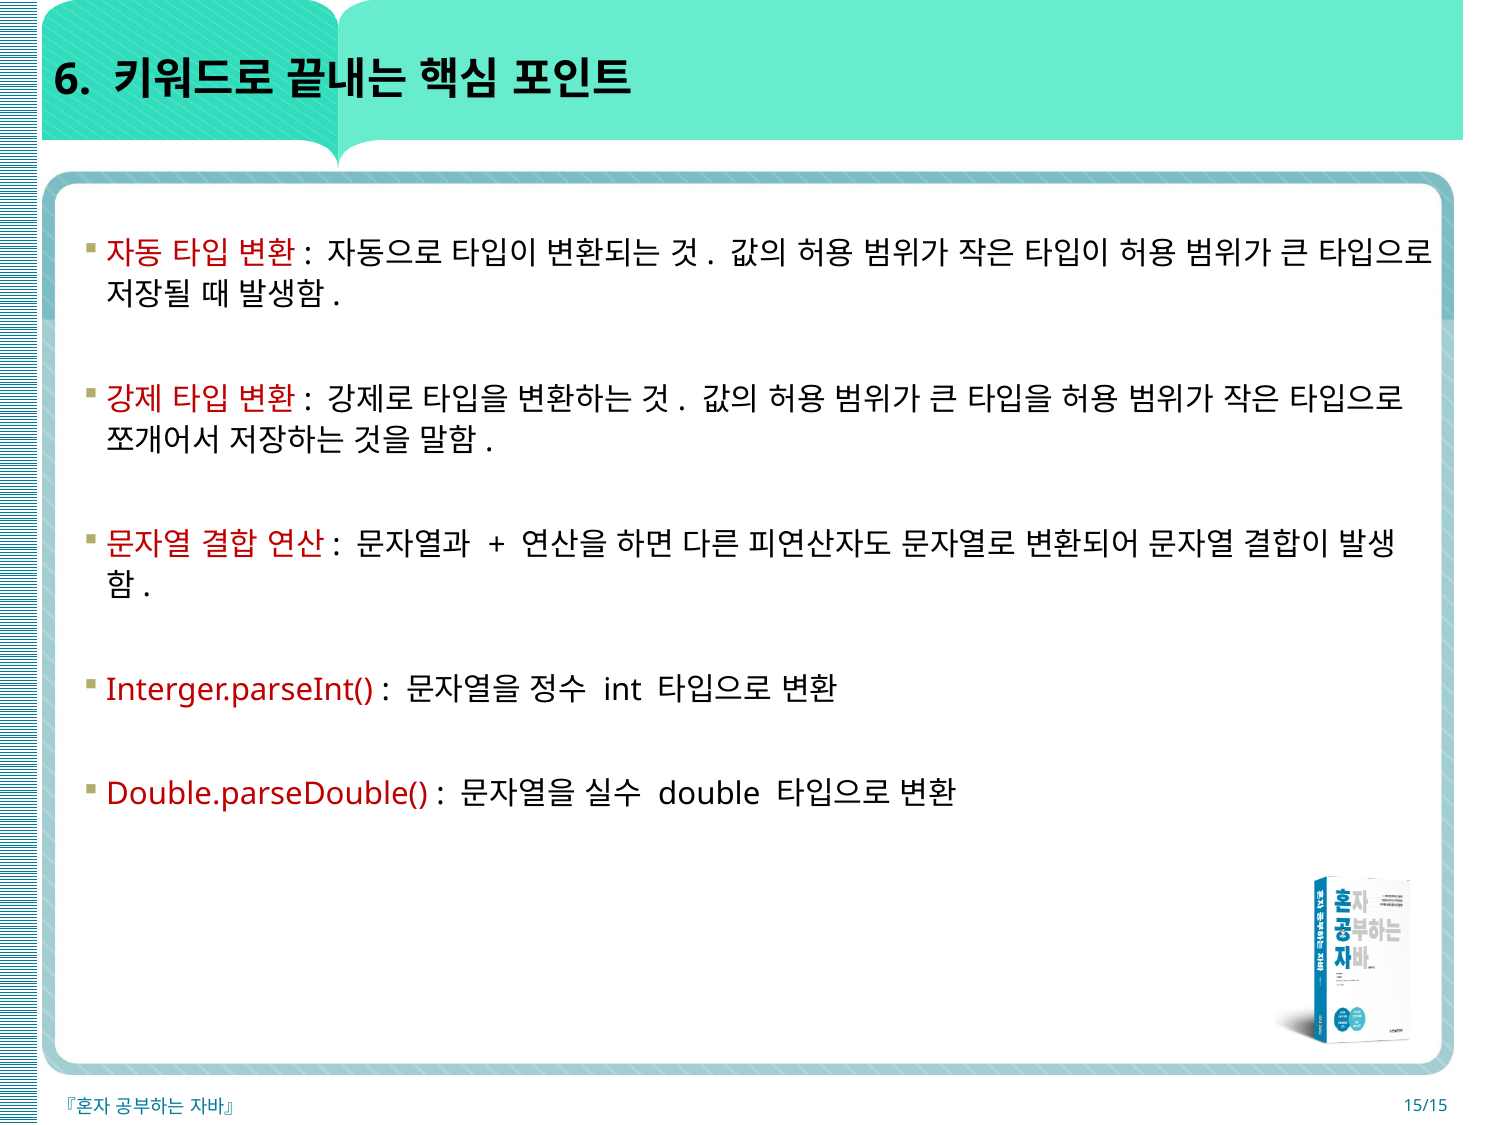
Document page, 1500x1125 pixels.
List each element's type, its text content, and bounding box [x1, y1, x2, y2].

text_box 자동 타입 변환: 자동으로 타입이 변환되는 것. 값의 허용 범위가 작은 타입이 허용 범위가 큰 타입으로 저장될 때 발생함. 강제 타입 변환: 강제로 타입을 변환하는 것. 값의 허용 범위가 큰 타입을 허용 범위가 작은 타입으로 쪼개어서 저장하는 것을 말함. 문자열 결합 연산: 문자열과 + 연산을 하면 다른 피연산자도 문자열로 변환되어 문자열 결합이 발생함. Interger.parseInt() : 문자열을 정수 int 타입으로 변환 Double.parseDouble() : 문자열을 실수 double 타입으로 변환 [24, 191, 1450, 1125]
picture [42, 0, 1488, 1122]
title 6. 키워드로 끝내는 핵심 포인트 [39, 42, 1280, 138]
